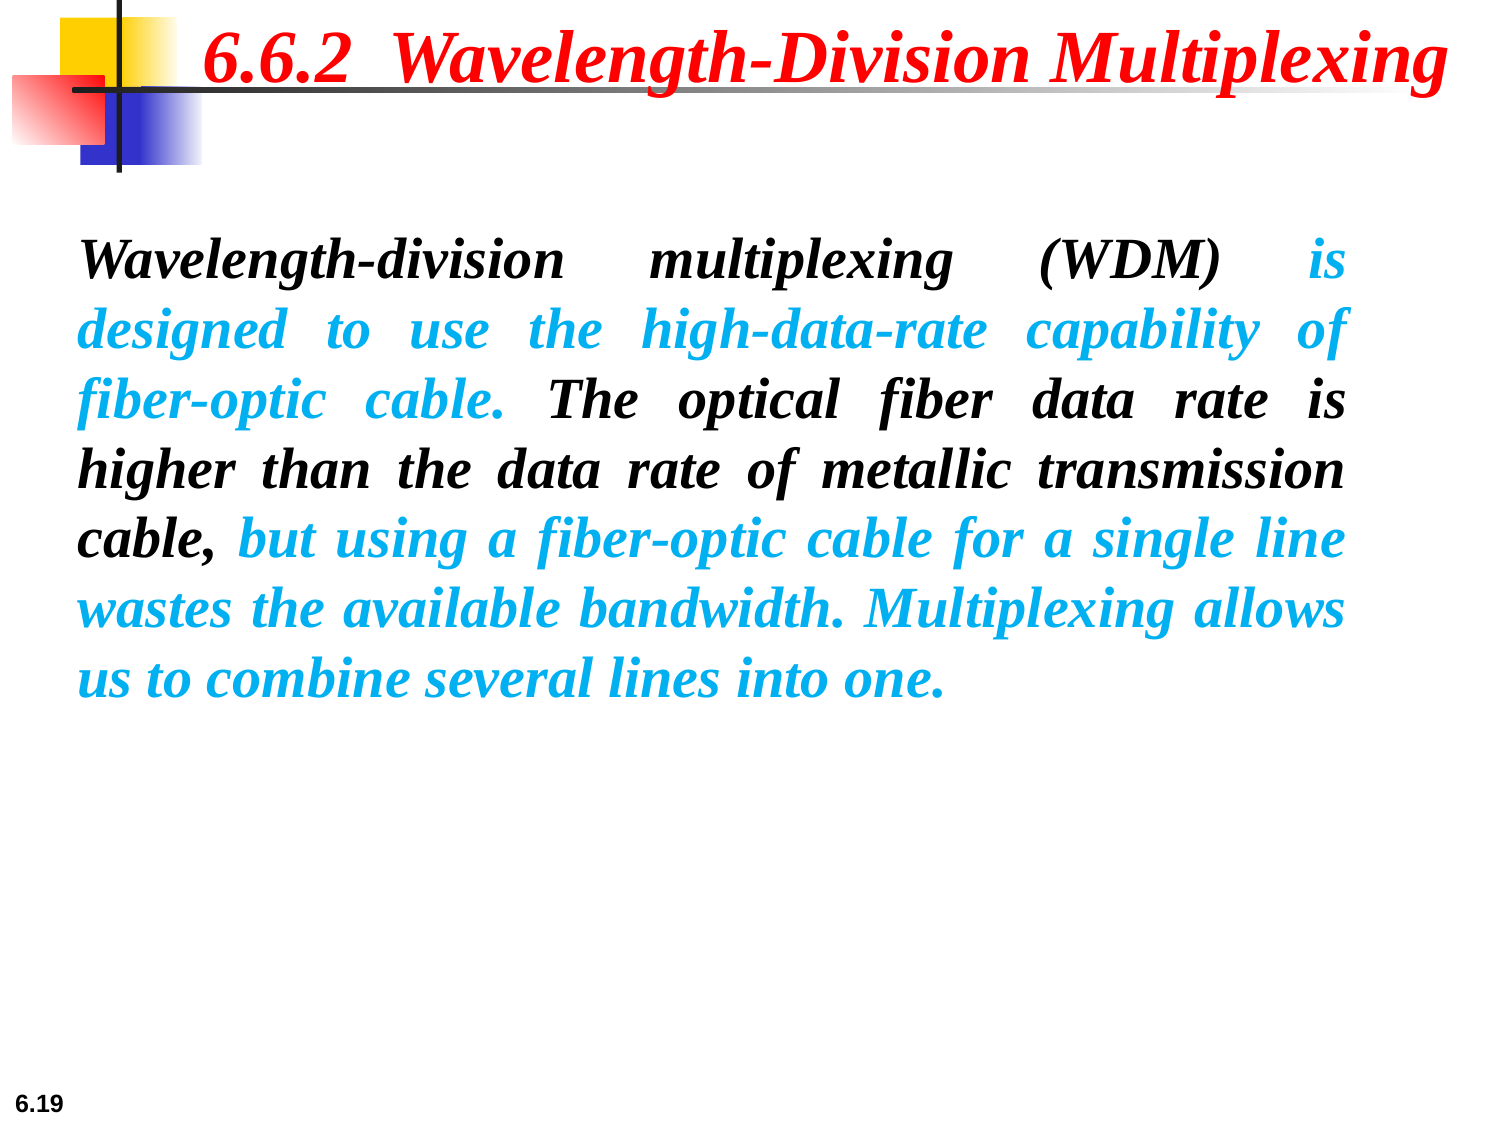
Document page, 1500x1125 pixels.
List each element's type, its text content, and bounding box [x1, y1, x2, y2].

text_box [116, 0, 122, 87]
text_box [60, 17, 116, 86]
text_box [122, 17, 177, 86]
text_box 6.6.2 Wavelength-Division Multiplexing [187, 0, 1474, 105]
text_box [12, 75, 105, 145]
text_box [80, 93, 116, 165]
text_box [122, 93, 141, 165]
text_box Wavelength-division multiplexing (WDM) is designed to use the high-data-rate capability of fiber-optic cable. The optical fiber data rate is higher than the data rate of metallic transmission cable, but using a fiber-optic cable for a single line wastes the available bandwidth. Multiplexing allows us to combine several lines into one. [62, 212, 1363, 718]
text_box [141, 93, 202, 165]
text_box 6.19 [0, 1049, 313, 1125]
text_box [116, 93, 122, 173]
text_box [72, 87, 187, 93]
